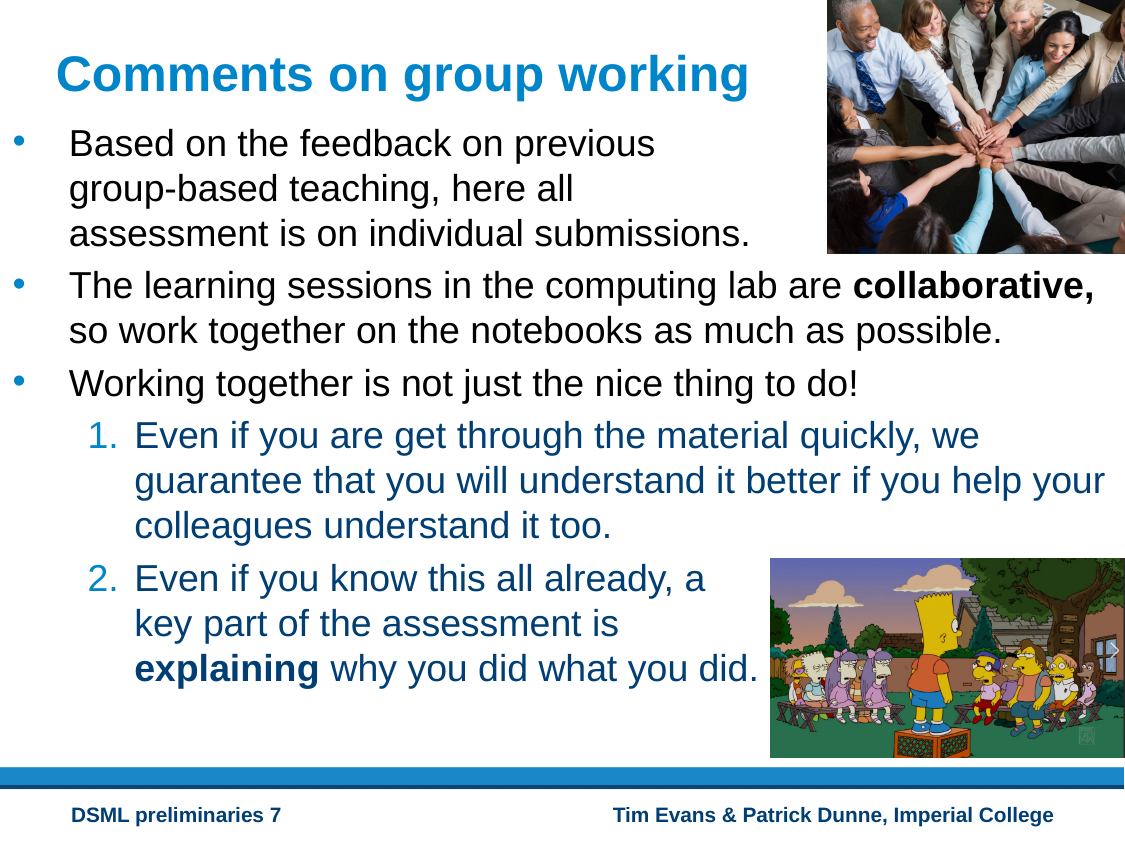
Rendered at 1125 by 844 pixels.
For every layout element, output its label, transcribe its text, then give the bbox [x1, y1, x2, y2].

list Based on the feedback on previous group-based teaching, here all assessment is on individual submissions. The learning sessions in the computing lab are collaborative, so work together on the notebooks as much as possible. Working together is not just the nice thing to do! Even if you are get through the material quickly, we guarantee that you will understand it better if you help your colleagues understand it too. Even if you know this all already, a key part of the assessment is explaining why you did what you did. [12, 118, 1125, 792]
picture [770, 558, 1125, 758]
picture [0, 162, 1124, 844]
title Comments on group working [55, 36, 821, 99]
picture [826, 0, 1125, 254]
